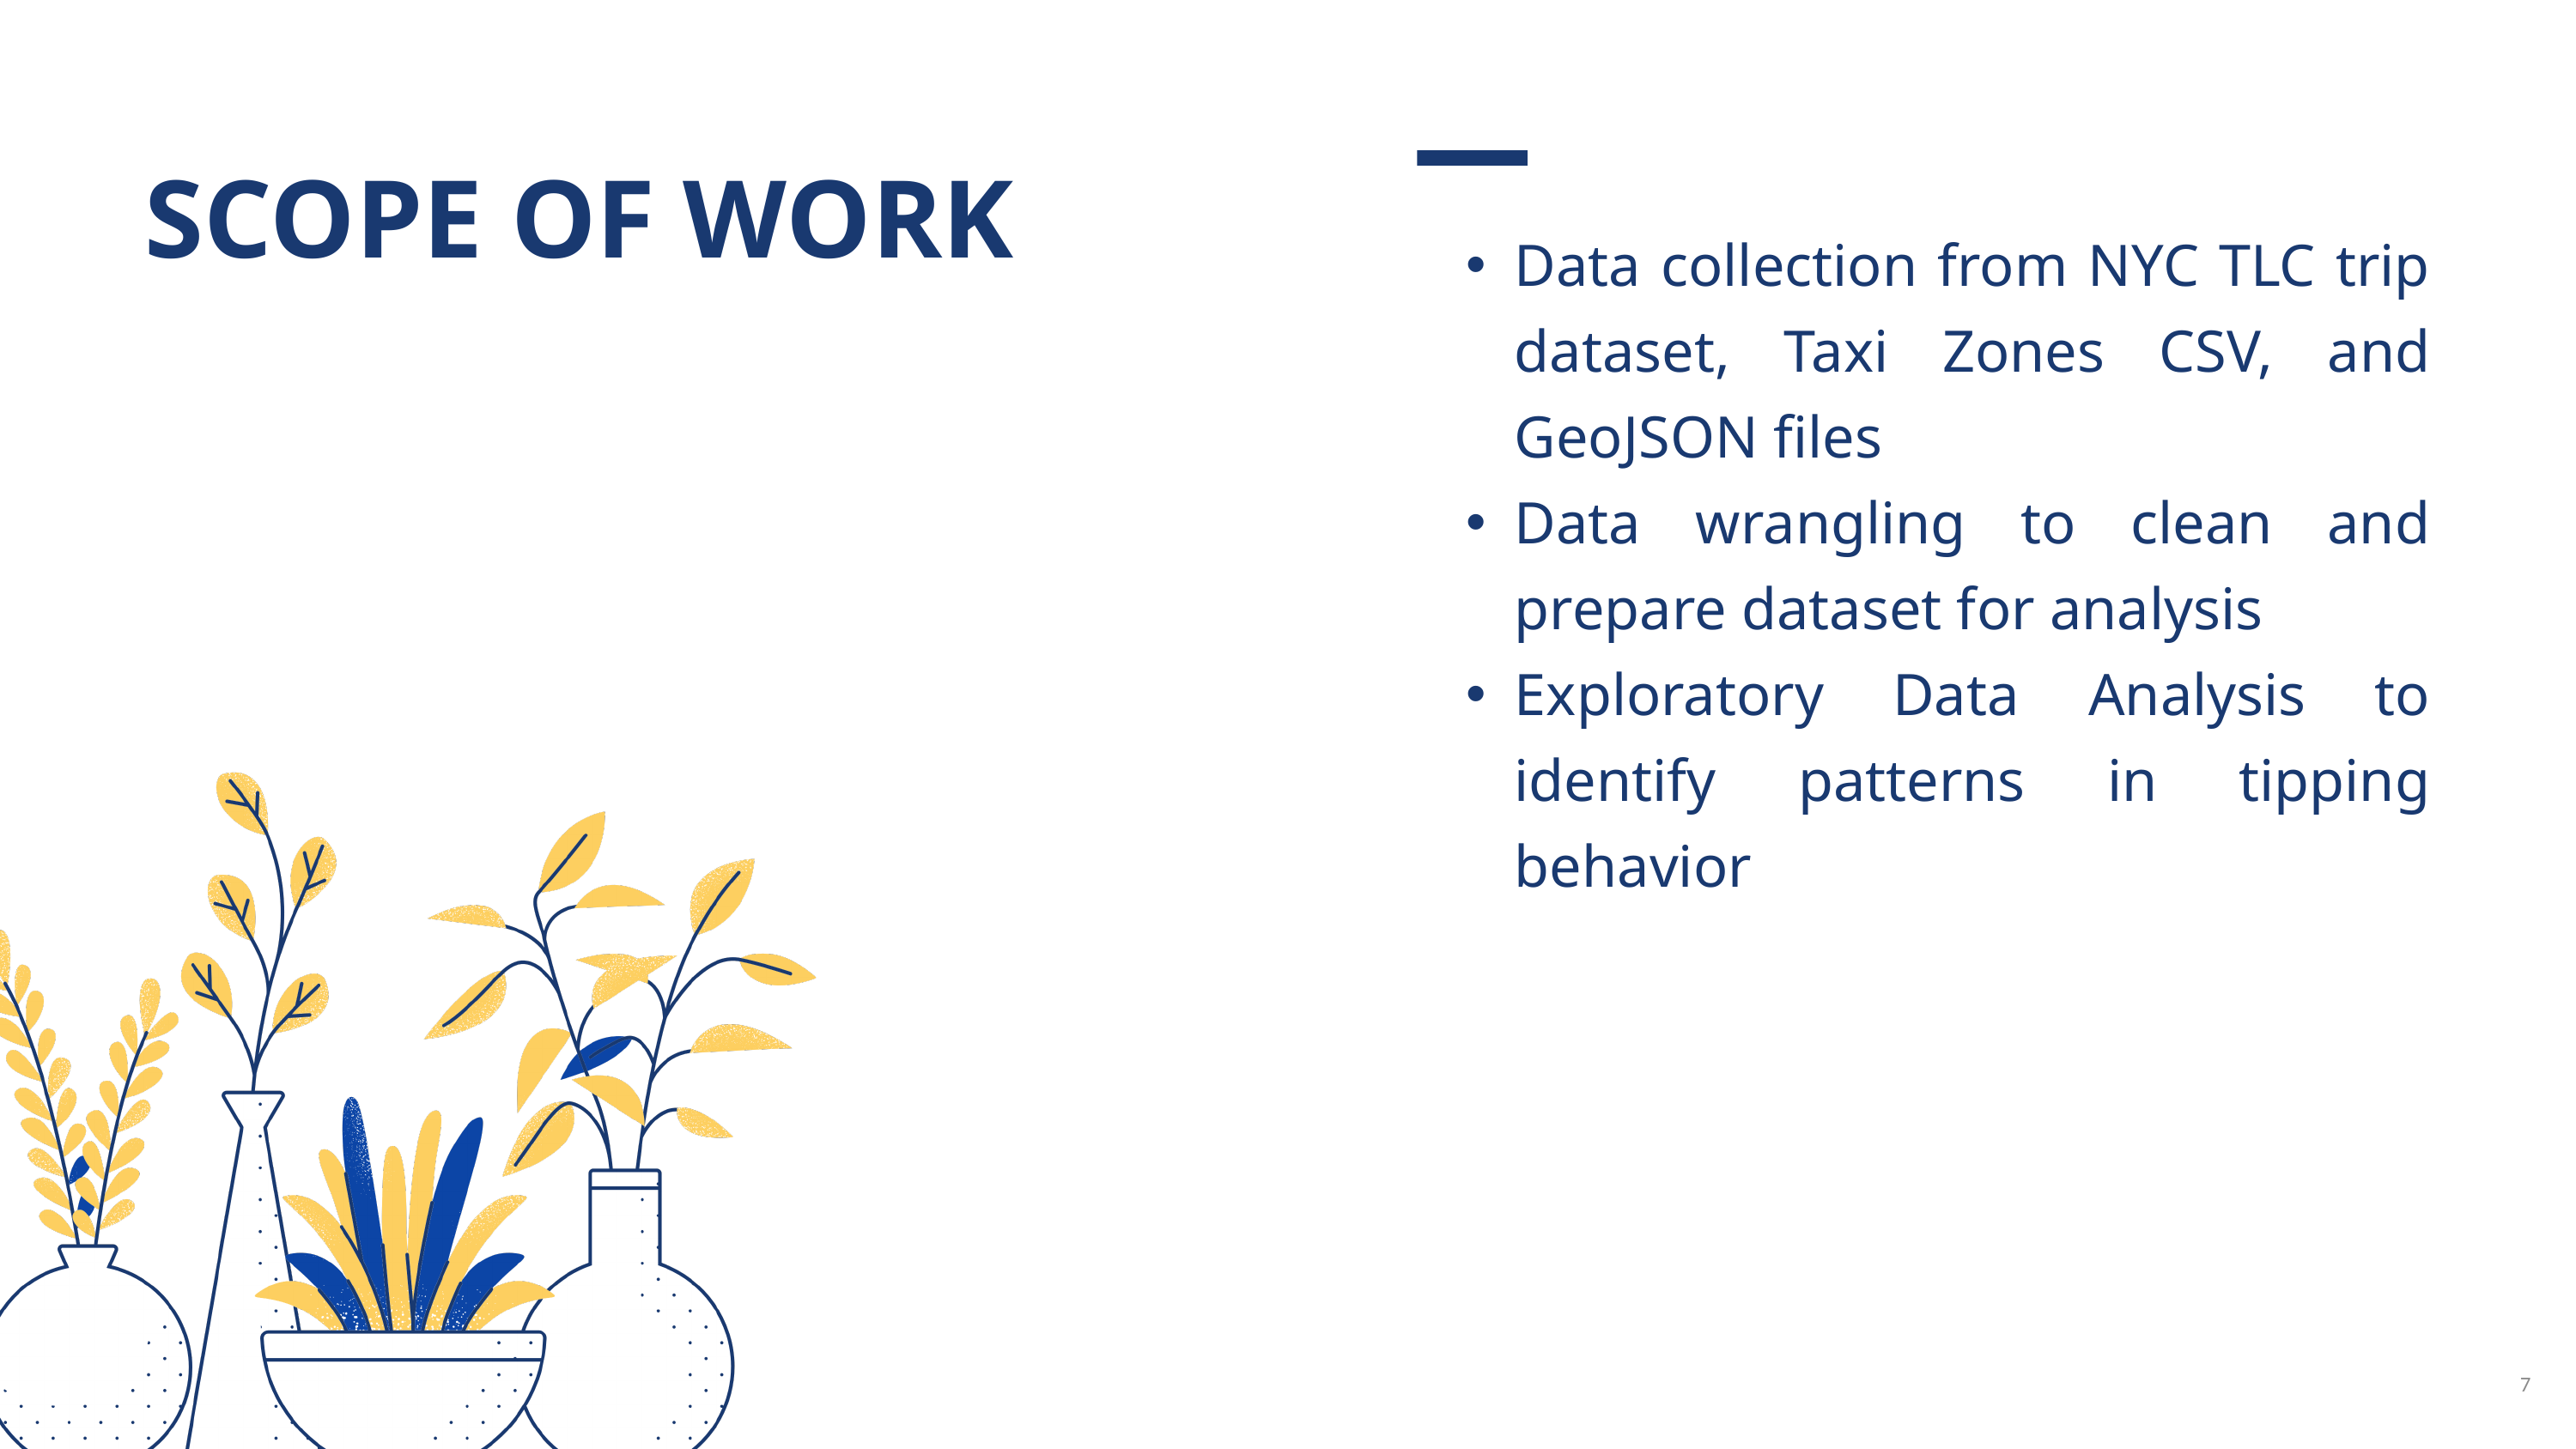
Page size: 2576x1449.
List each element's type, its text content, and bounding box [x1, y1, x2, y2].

slide_number 7 [2243, 1357, 2544, 1410]
text_box SCOPE OF WORK [144, 149, 1227, 279]
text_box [1417, 149, 2432, 899]
text_box [0, 764, 817, 1449]
